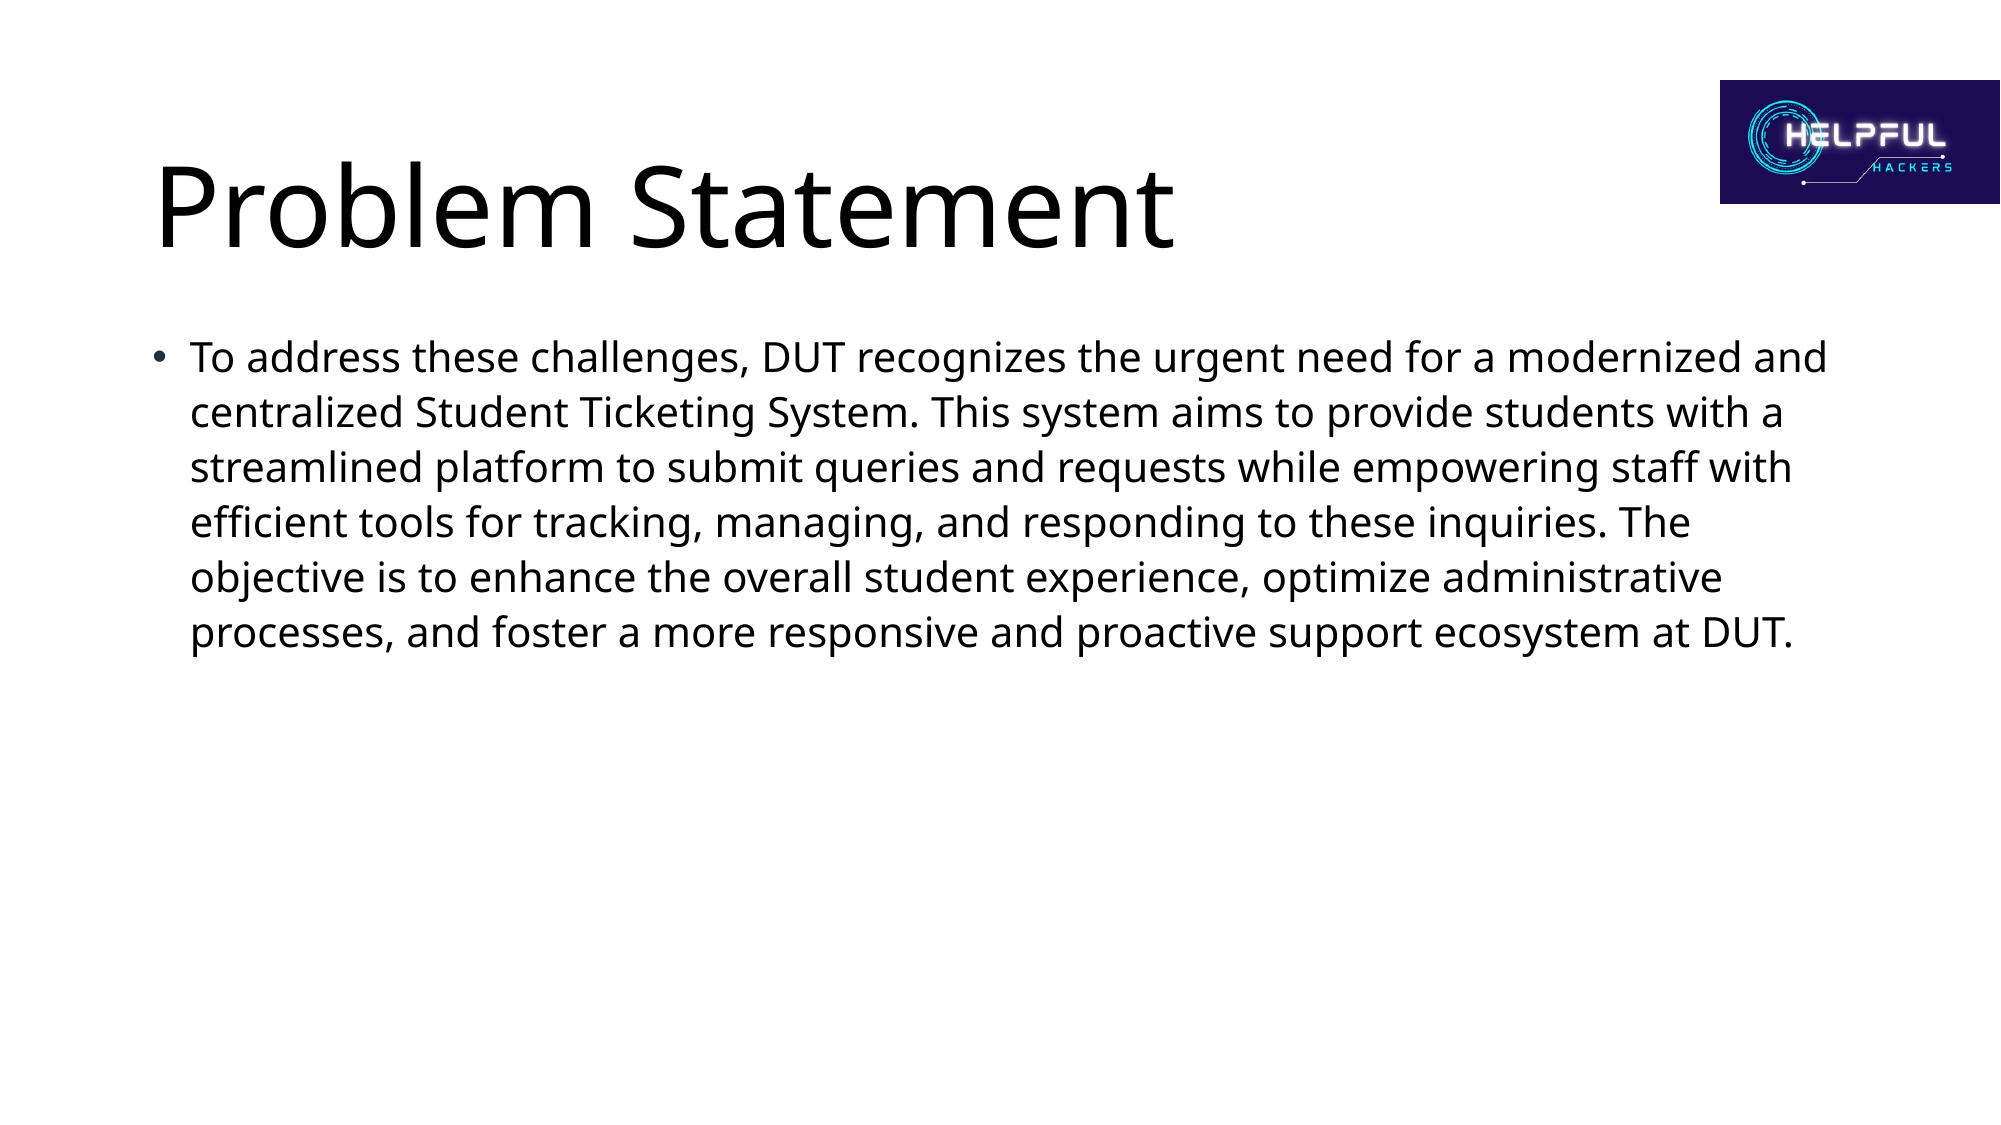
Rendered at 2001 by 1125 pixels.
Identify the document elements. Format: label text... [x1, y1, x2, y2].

list To address these challenges, DUT recognizes the urgent need for a modernized and centralized Student Ticketing System. This system aims to provide students with a streamlined platform to submit queries and requests while empowering staff with efficient tools for tracking, managing, and responding to these inquiries. The objective is to enhance the overall student experience, optimize administrative processes, and foster a more responsive and proactive support ecosystem at DUT. [137, 318, 1863, 1014]
title Problem Statement [137, 59, 1863, 278]
picture [1720, 80, 2000, 204]
